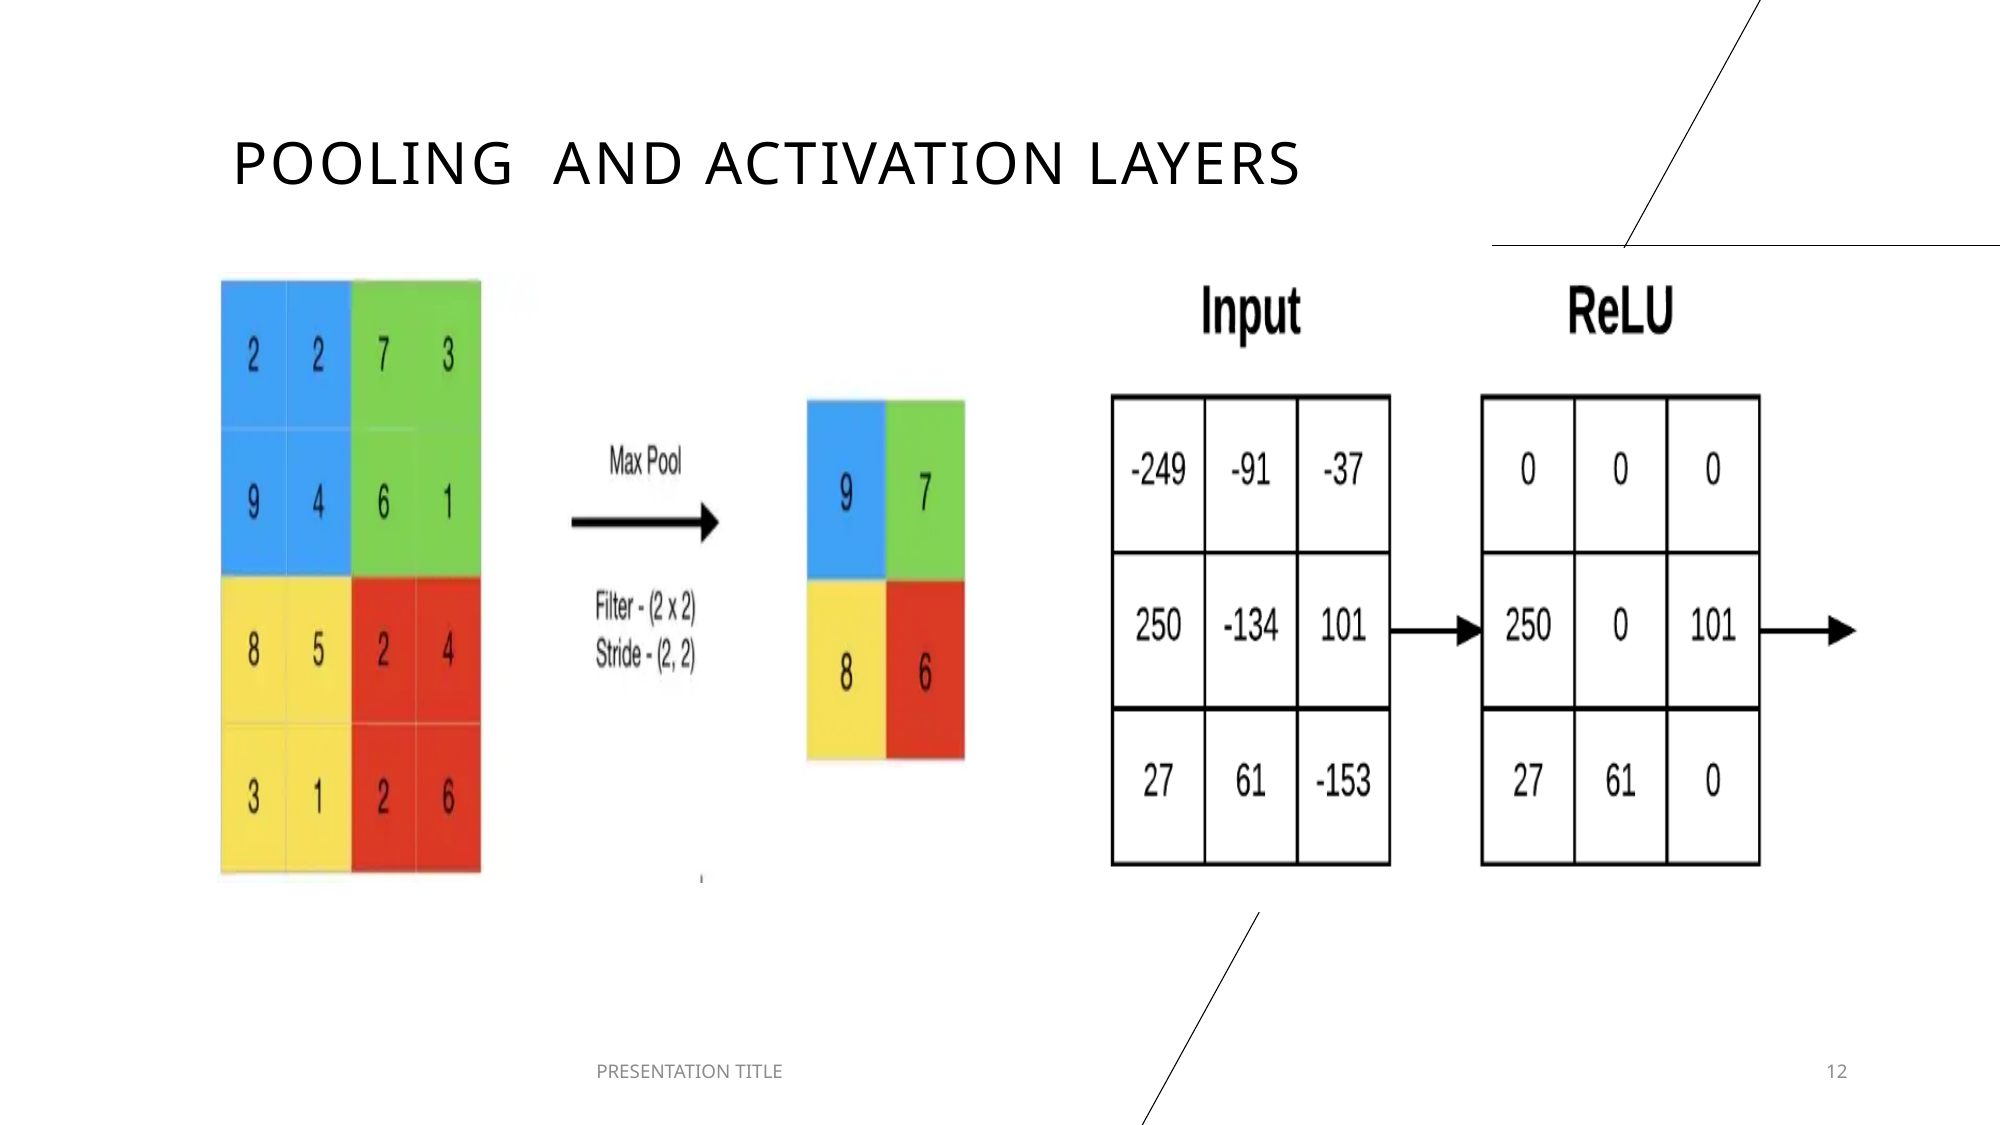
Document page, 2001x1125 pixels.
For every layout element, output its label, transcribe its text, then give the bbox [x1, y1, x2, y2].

footer PRESENTATION TITLE [404, 1042, 975, 1103]
slide_number 12 [1412, 1042, 1863, 1103]
title poolIng AND ACTIVATION LAYERS [217, 6, 1553, 205]
picture [217, 272, 969, 883]
picture [1095, 248, 1865, 912]
